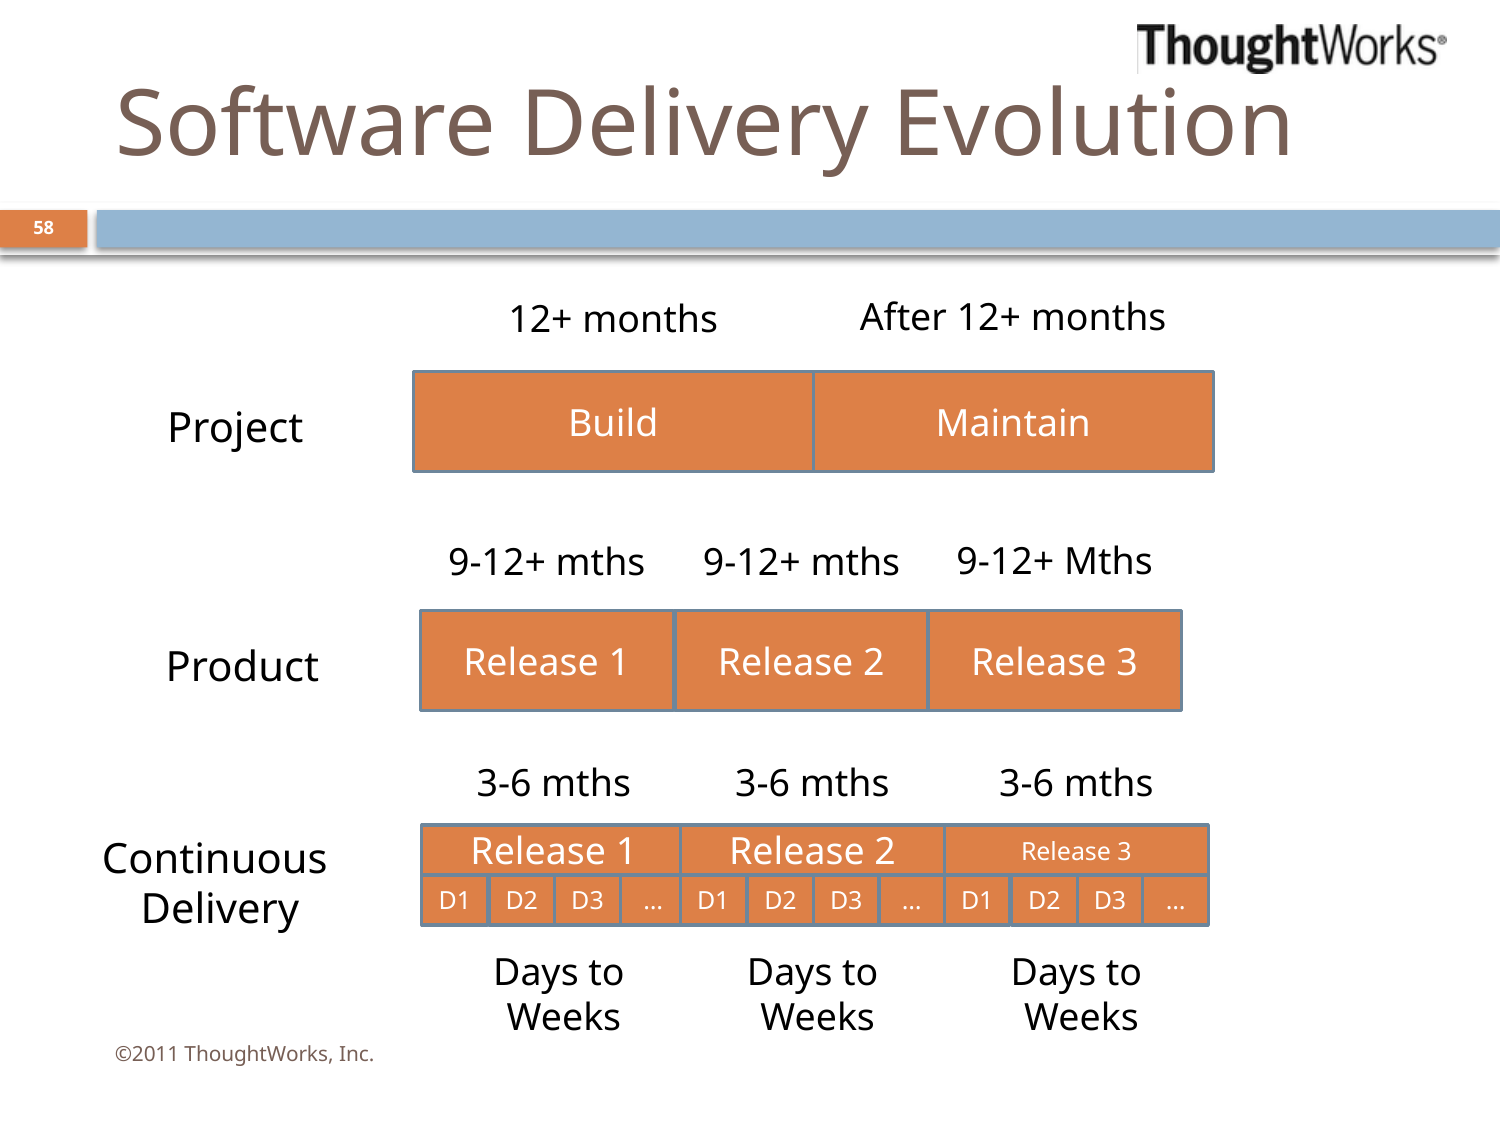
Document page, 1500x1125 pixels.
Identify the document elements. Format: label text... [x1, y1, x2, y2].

text_box … [619, 873, 679, 927]
text_box … [877, 873, 943, 927]
text_box 12+ months [493, 287, 733, 348]
text_box Project [152, 393, 319, 459]
text_box 9-12+ mths [433, 530, 661, 590]
slide_number 58 [0, 208, 88, 249]
text_box D1 [943, 873, 1010, 927]
text_box D1 [679, 873, 746, 927]
title Software Delivery Evolution [100, 37, 1438, 200]
text_box D3 [812, 873, 877, 927]
text_box After 12+ months [845, 285, 1182, 346]
footer ©2011 ThoughtWorks, Inc. [99, 1024, 990, 1085]
text_box … [1141, 873, 1210, 927]
text_box Build [412, 370, 815, 473]
text_box 3-6 mths [461, 751, 646, 811]
text_box D3 [1076, 873, 1141, 927]
text_box 3-6 mths [720, 751, 905, 811]
text_box 9-12+ mths [688, 530, 916, 590]
text_box Days to Weeks [995, 940, 1167, 1046]
text_box 9-12+ Mths [941, 529, 1168, 590]
text_box D1 [420, 873, 487, 927]
text_box Continuous Delivery [87, 824, 354, 940]
text_box Release 2 [673, 609, 926, 712]
text_box Release 3 [926, 609, 1183, 712]
picture [1137, 24, 1447, 74]
text_box Release 1 [420, 823, 679, 873]
text_box D2 [487, 873, 553, 927]
text_box Days to Weeks [732, 940, 904, 1046]
text_box Release 1 [419, 609, 673, 712]
text_box Product [150, 632, 334, 698]
text_box D2 [1010, 873, 1076, 927]
text_box D3 [553, 873, 619, 927]
text_box Maintain [815, 370, 1215, 473]
text_box Release 2 [679, 823, 943, 873]
text_box 3-6 mths [984, 751, 1169, 811]
text_box Release 3 [943, 823, 1210, 873]
text_box Days to Weeks [478, 940, 640, 1046]
text_box D2 [746, 873, 812, 927]
